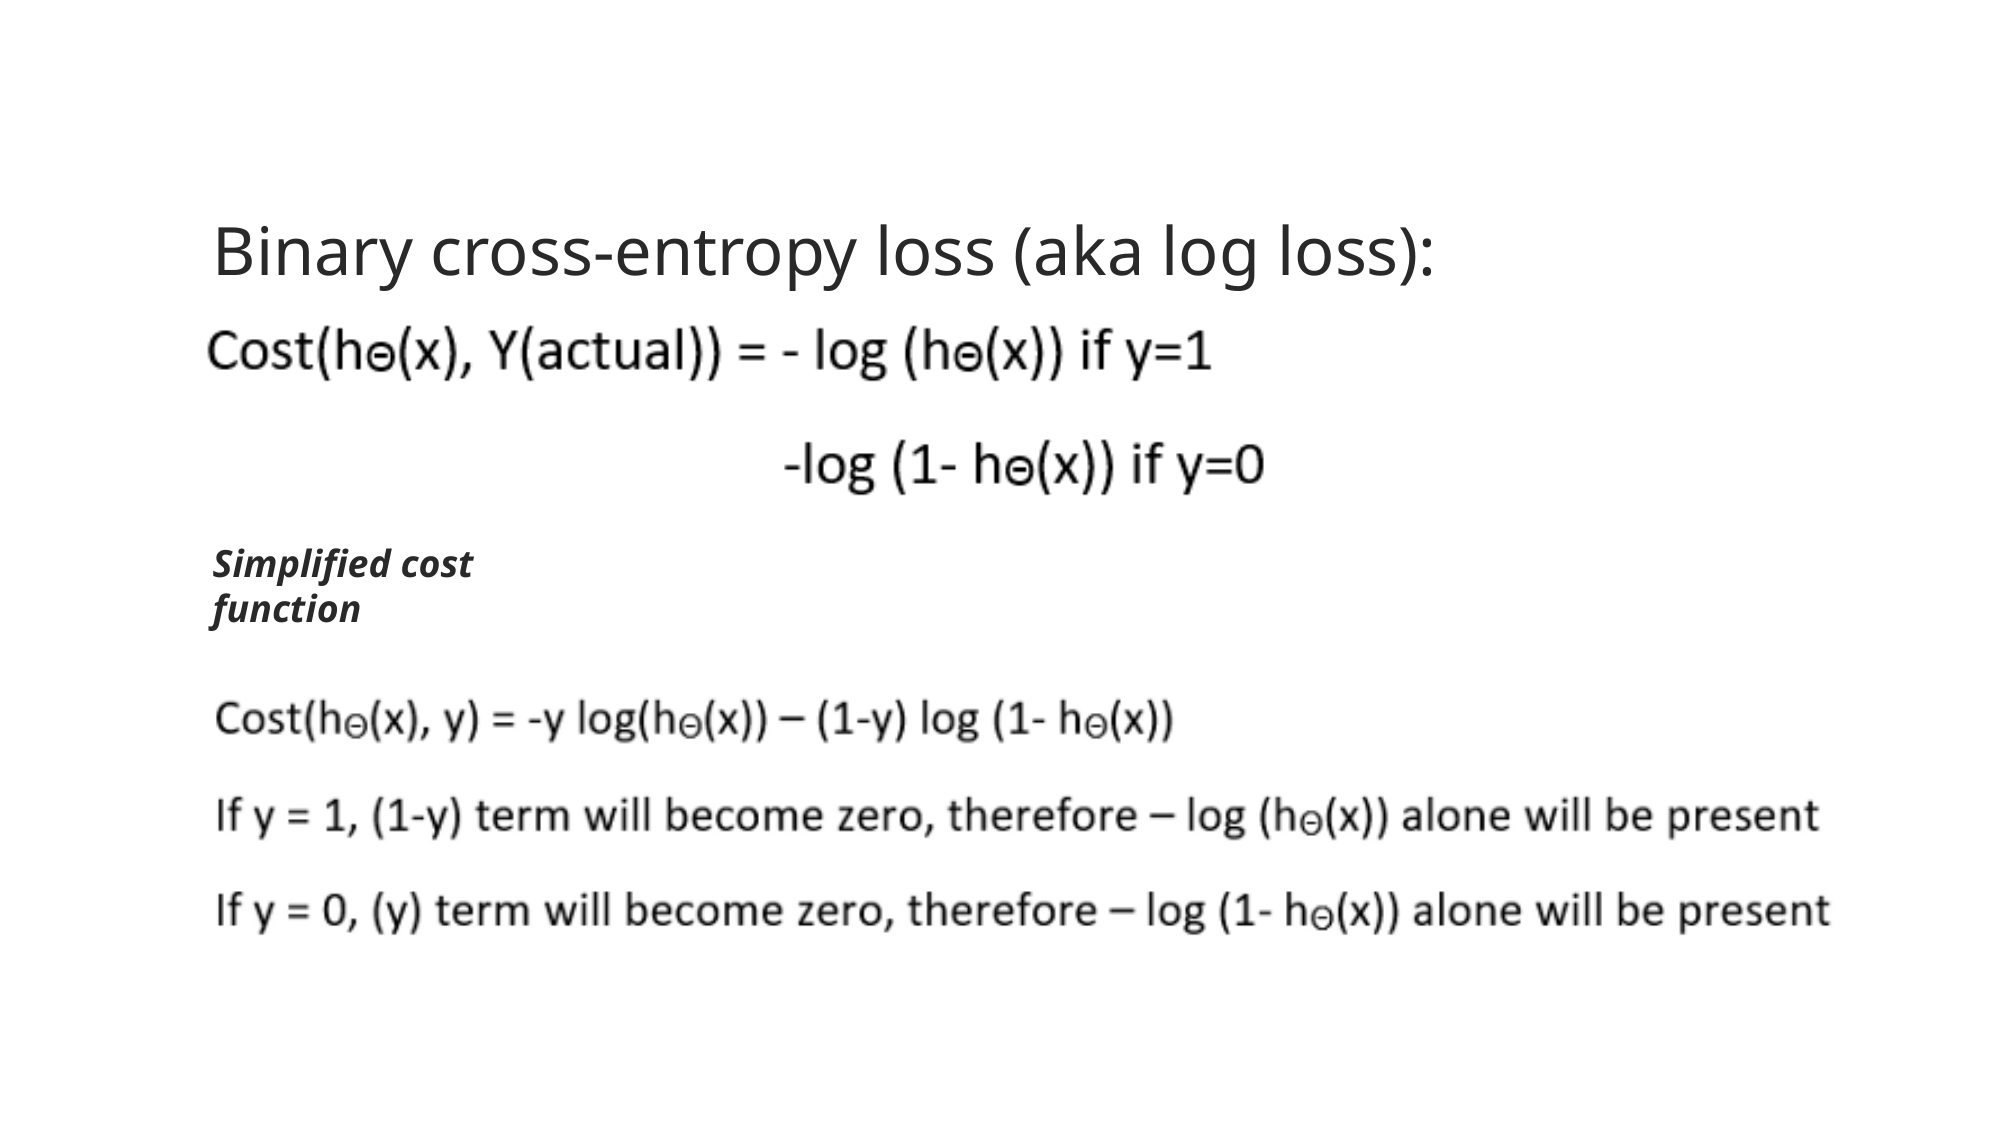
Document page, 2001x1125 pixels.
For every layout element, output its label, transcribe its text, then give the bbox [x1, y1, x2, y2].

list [179, 297, 1314, 551]
text_box Simplified cost function [197, 551, 642, 637]
text_box Binary cross-entropy loss (aka log loss): [197, 201, 1731, 297]
picture [179, 658, 1910, 1023]
